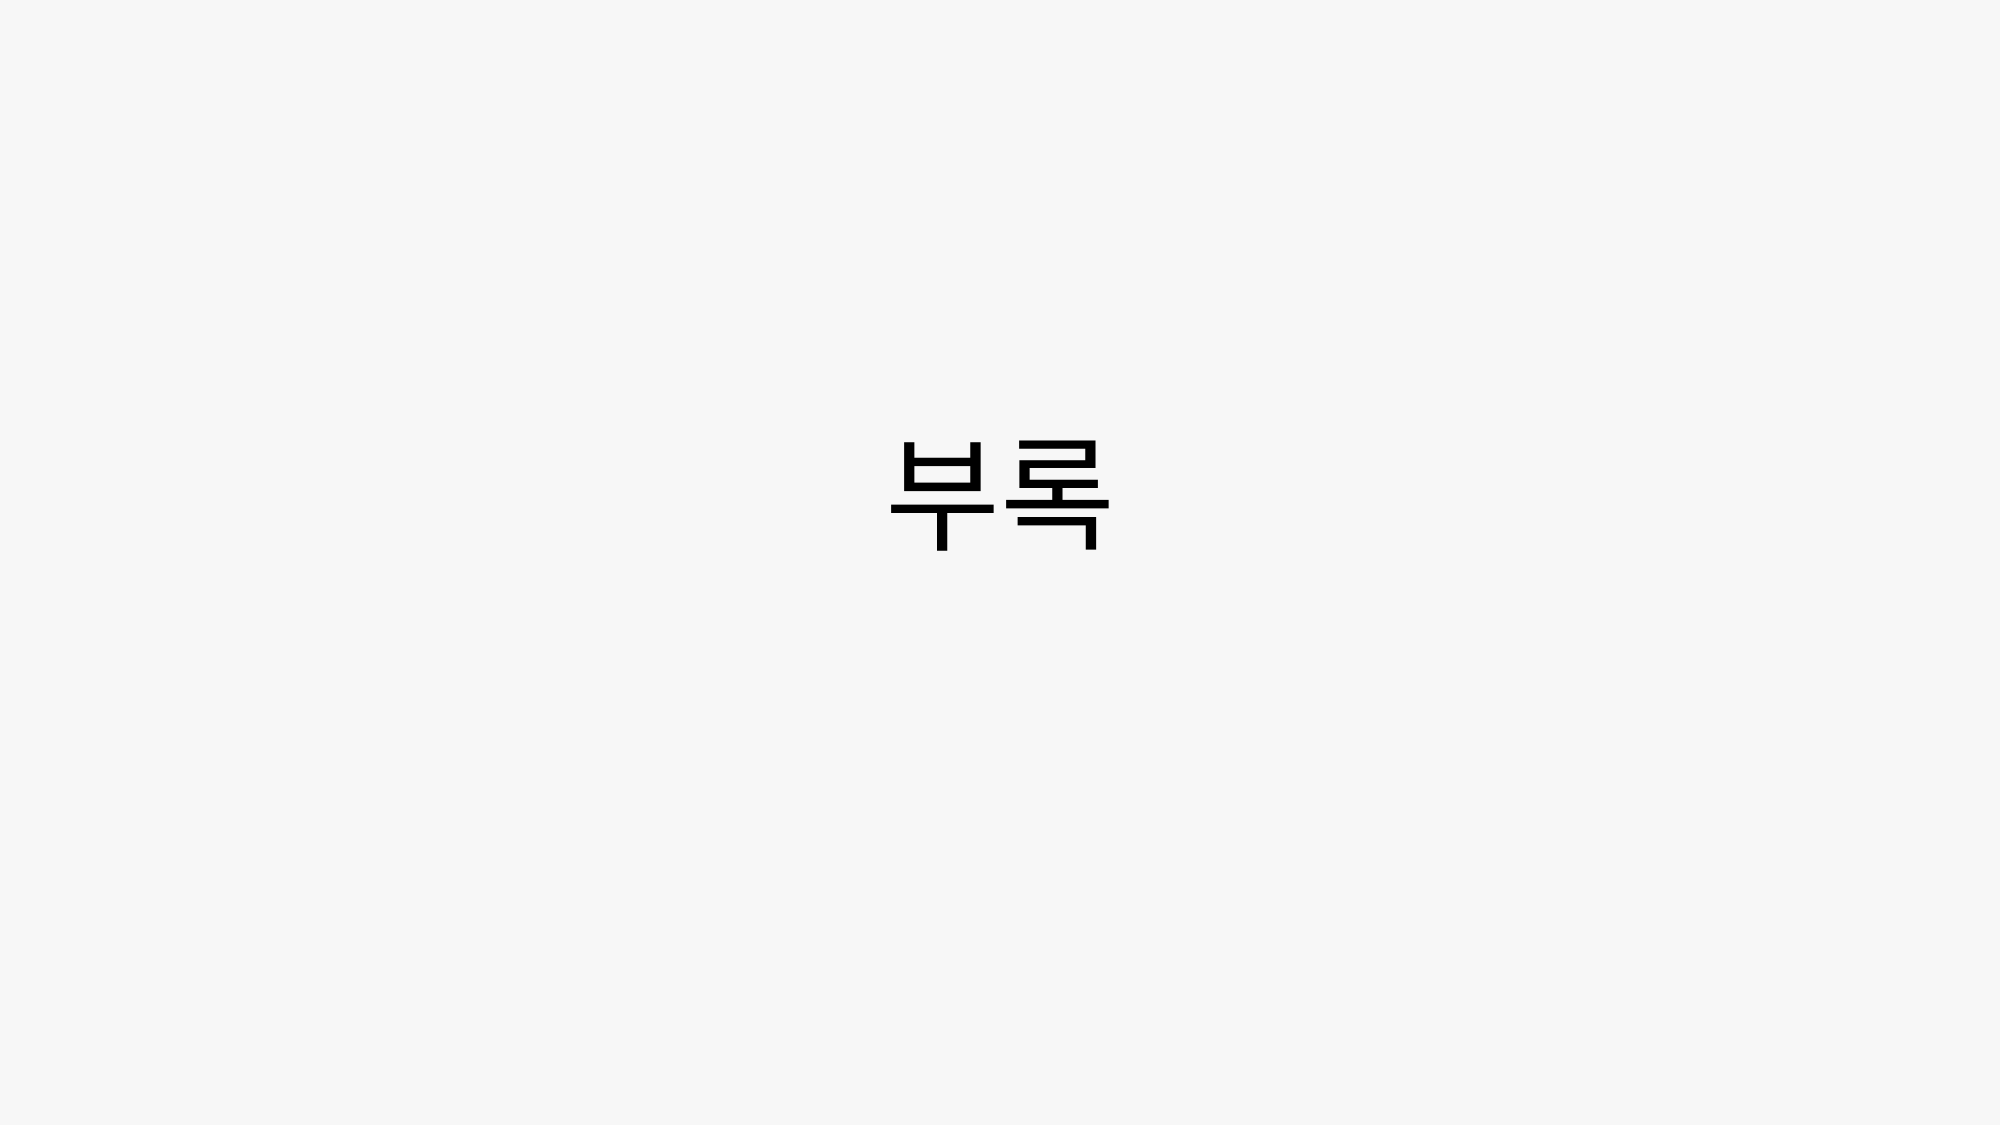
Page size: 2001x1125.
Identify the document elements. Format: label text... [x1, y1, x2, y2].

title 부록 [249, 184, 1750, 576]
